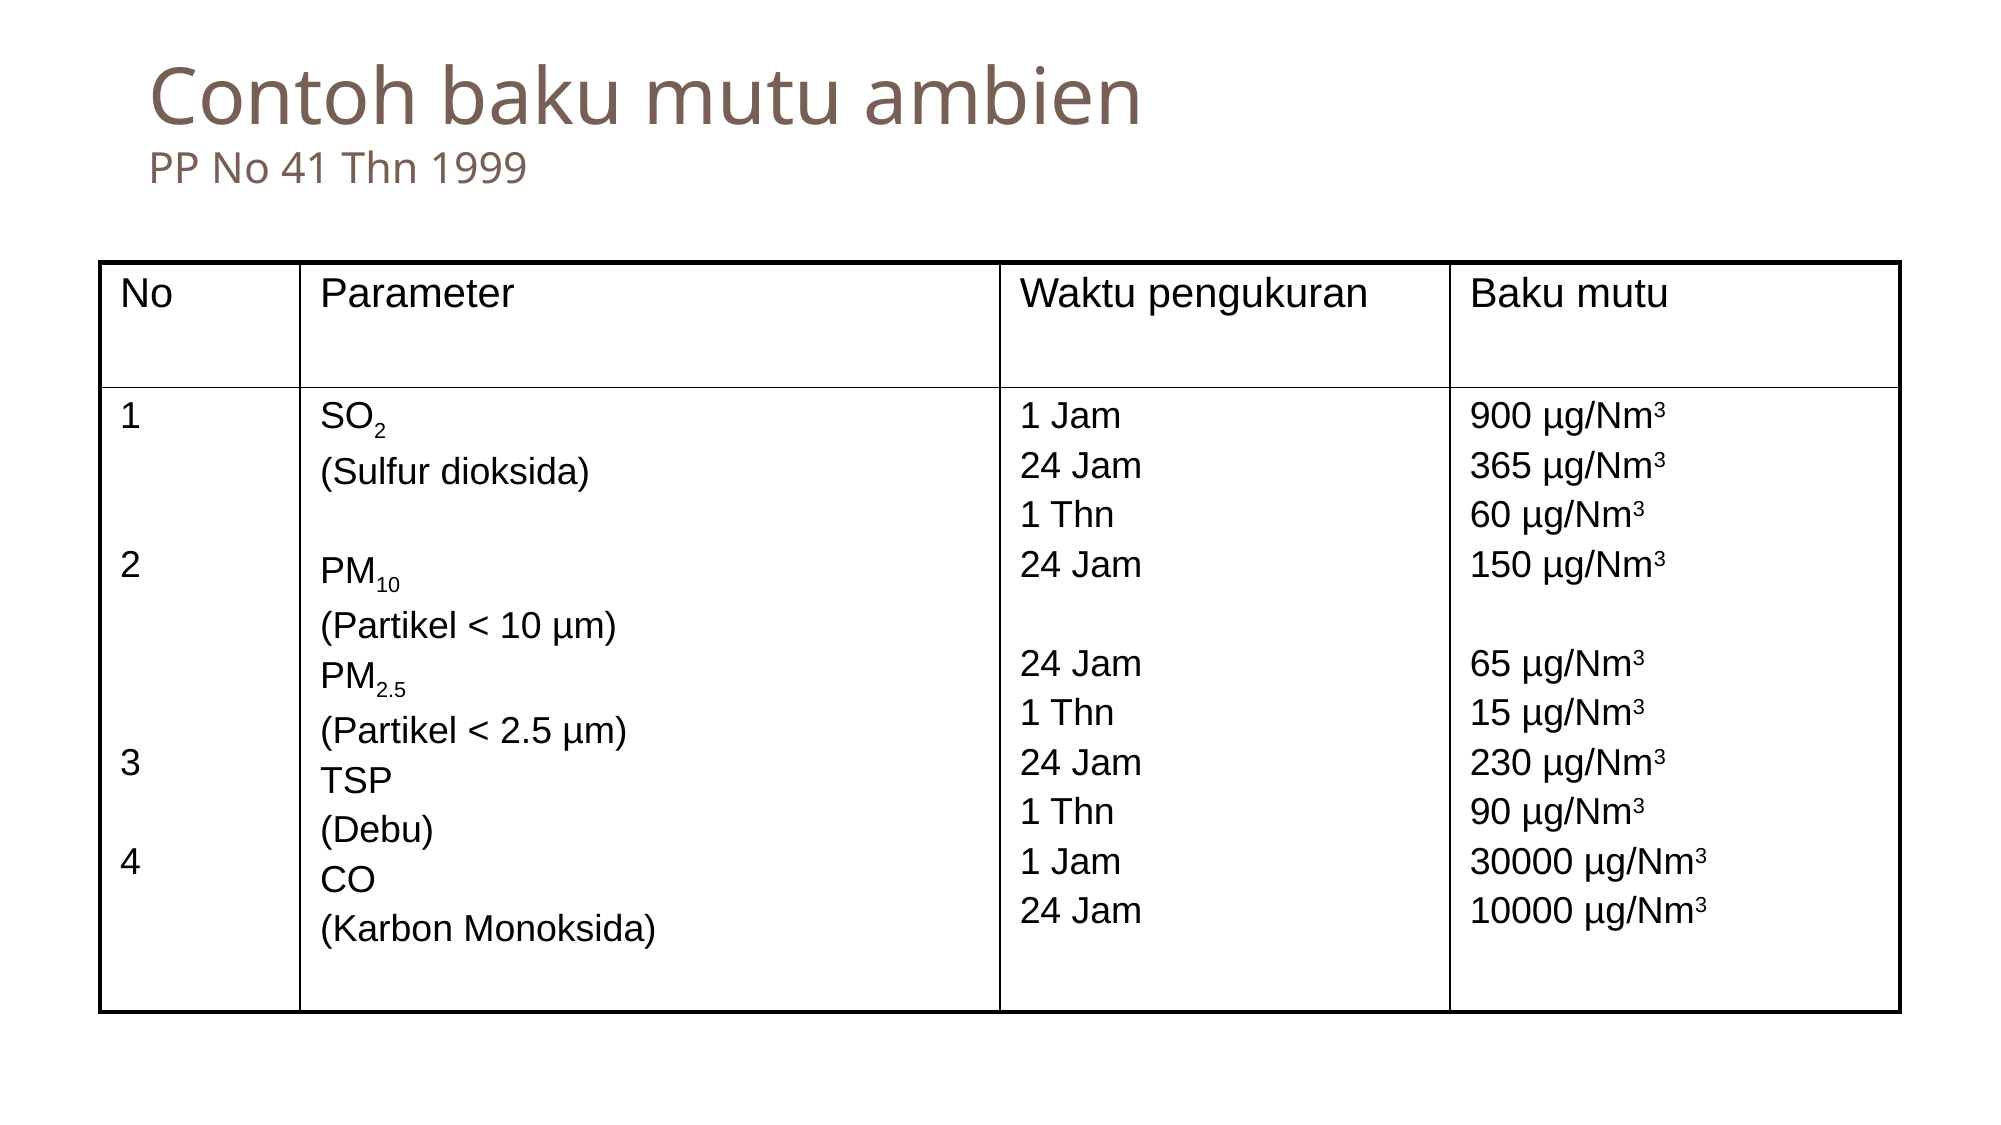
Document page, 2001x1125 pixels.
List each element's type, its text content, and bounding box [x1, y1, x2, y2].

table_cell SO2 (Sulfur dioksida) PM10 (Partikel < 10 µm) PM2.5 (Partikel < 2.5 µm) TSP (Debu) CO (Karbon Monoksida) [301, 388, 999, 1010]
table_header No [102, 265, 299, 387]
title Contoh baku mutu ambien PP No 41 Thn 1999 [133, 37, 1917, 200]
table_cell 1 Jam 24 Jam 1 Thn 24 Jam 24 Jam 1 Thn 24 Jam 1 Thn 1 Jam 24 Jam [1001, 388, 1449, 1010]
table_header Parameter [301, 265, 999, 387]
table_cell 1 2 3 4 [102, 388, 299, 1010]
table_header Waktu pengukuran [1001, 265, 1449, 387]
table_cell 900 µg/Nm3 365 µg/Nm3 60 µg/Nm3 150 µg/Nm3 65 µg/Nm3 15 µg/Nm3 230 µg/Nm3 90 µg/Nm3 30000 µg/Nm3 10000 µg/Nm3 [1451, 388, 1898, 1010]
table_header Baku mutu [1451, 265, 1898, 387]
